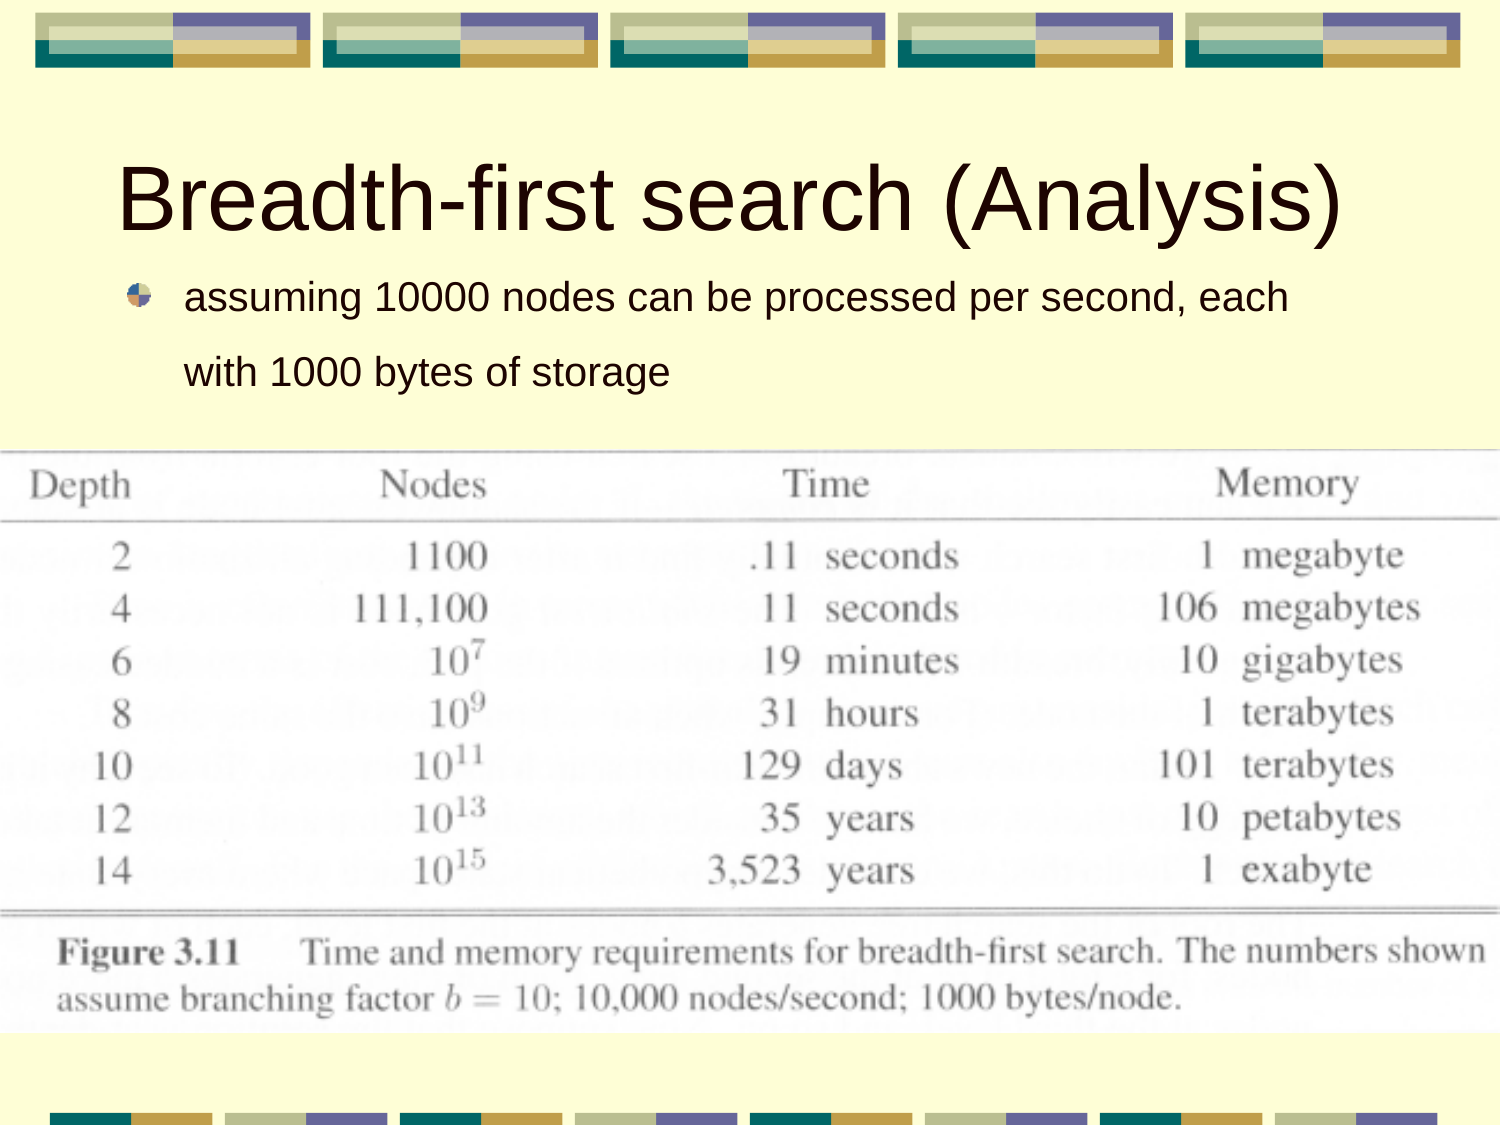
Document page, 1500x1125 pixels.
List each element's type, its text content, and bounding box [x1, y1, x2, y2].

title Breadth-first search (Analysis) [62, 99, 1426, 288]
list assuming 10000 nodes can be processed per second, each with 1000 bytes of storage [112, 262, 1388, 448]
picture [127, 283, 151, 307]
picture [0, 449, 1500, 1034]
